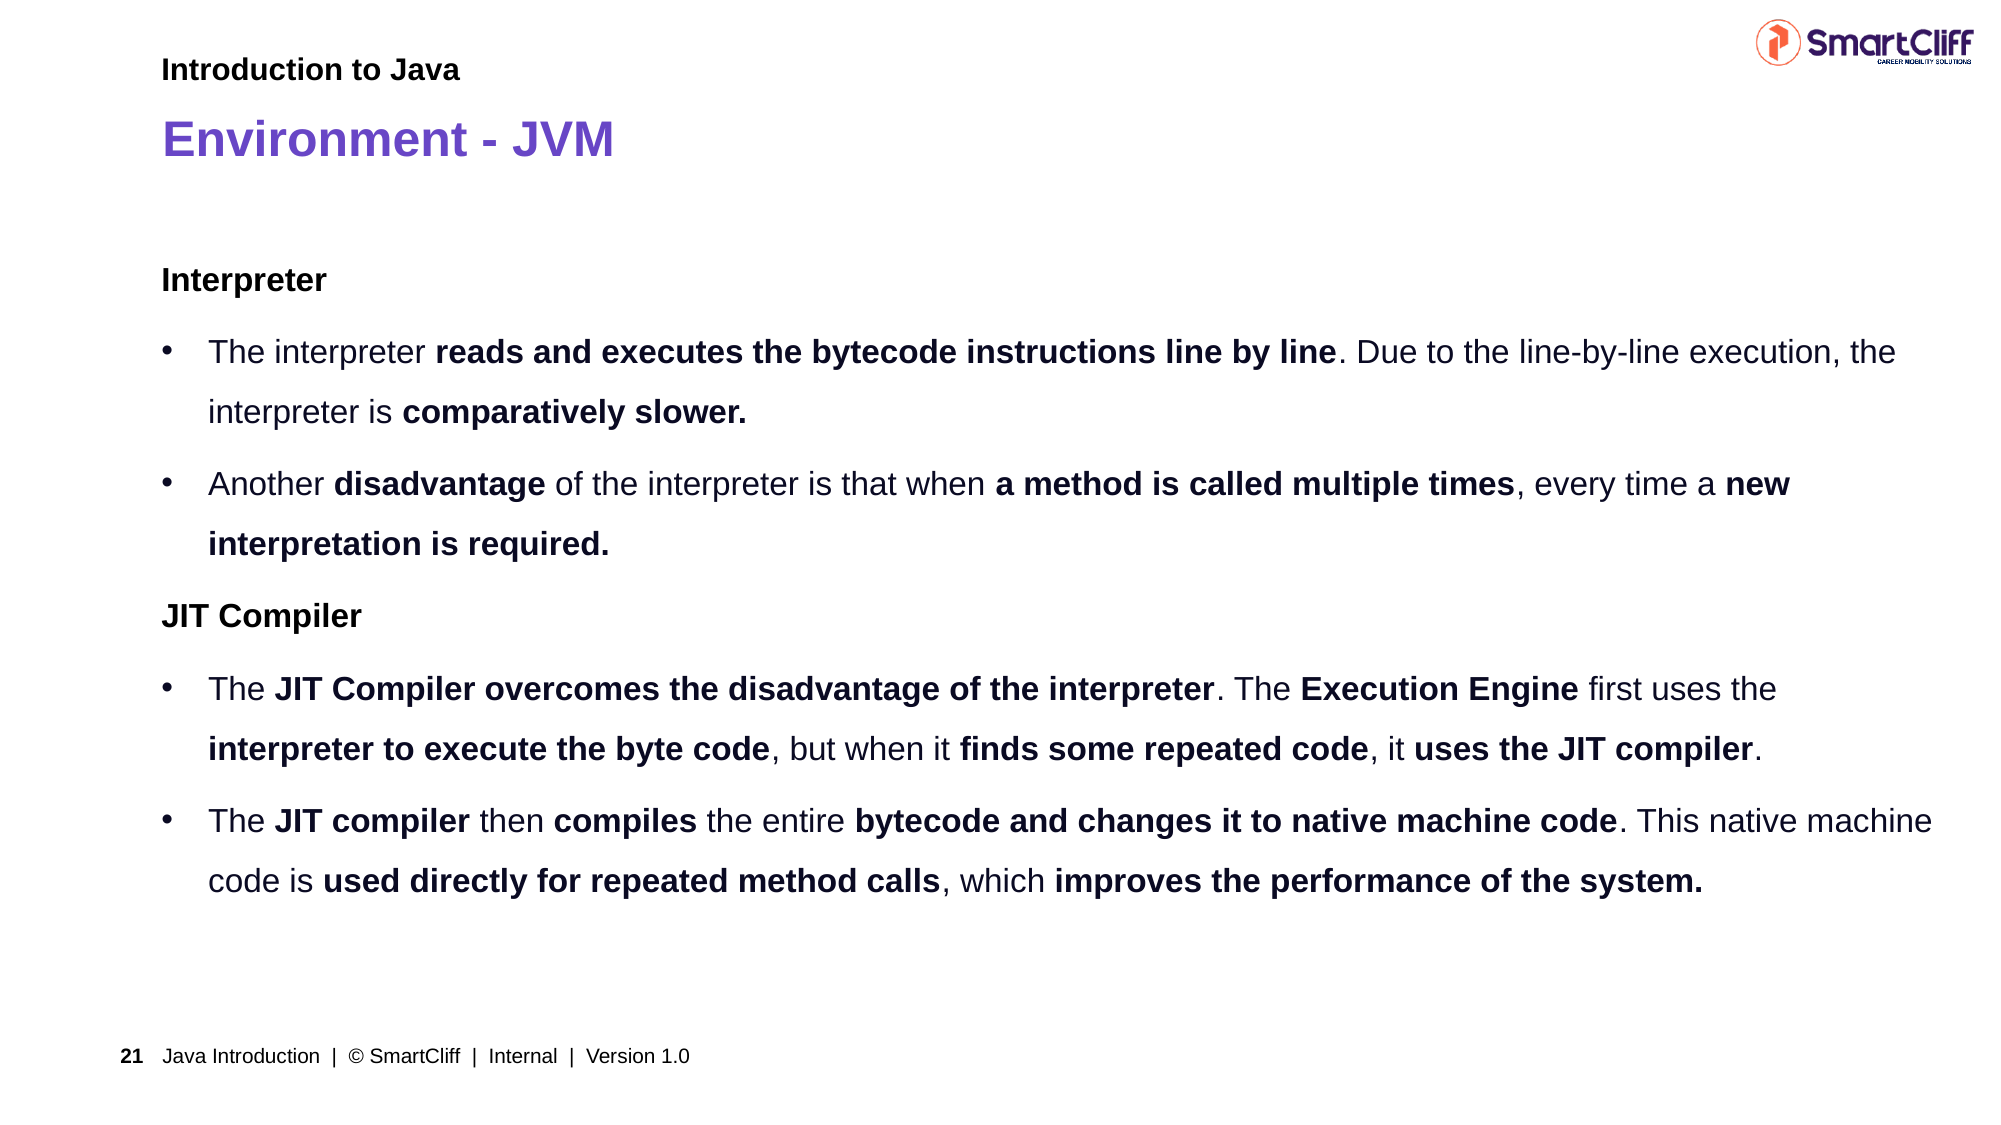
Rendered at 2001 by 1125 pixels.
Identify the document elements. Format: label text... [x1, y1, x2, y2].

footer Java Introduction | © SmartCliff | Internal | Version 1.0 [162, 1032, 1567, 1079]
list Interpreter The interpreter reads and executes the bytecode instructions line by line. Due to the line-by-line execution, the interpreter is comparatively slower. Another disadvantage of the interpreter is that when a method is called multiple times, every time a new interpretation is required. JIT Compiler The JIT Compiler overcomes the disadvantage of the interpreter. The Execution Engine first uses the interpreter to execute the byte code, but when it finds some repeated code, it uses the JIT compiler. The JIT compiler then compiles the entire bytecode and changes it to native machine code. This native machine code is used directly for repeated method calls, which improves the performance of the system. [161, 237, 1953, 988]
picture [1750, 13, 1980, 73]
slide_number 21 [63, 1032, 162, 1079]
list Introduction to Java [161, 48, 1953, 110]
title Environment - JVM [162, 105, 1954, 169]
